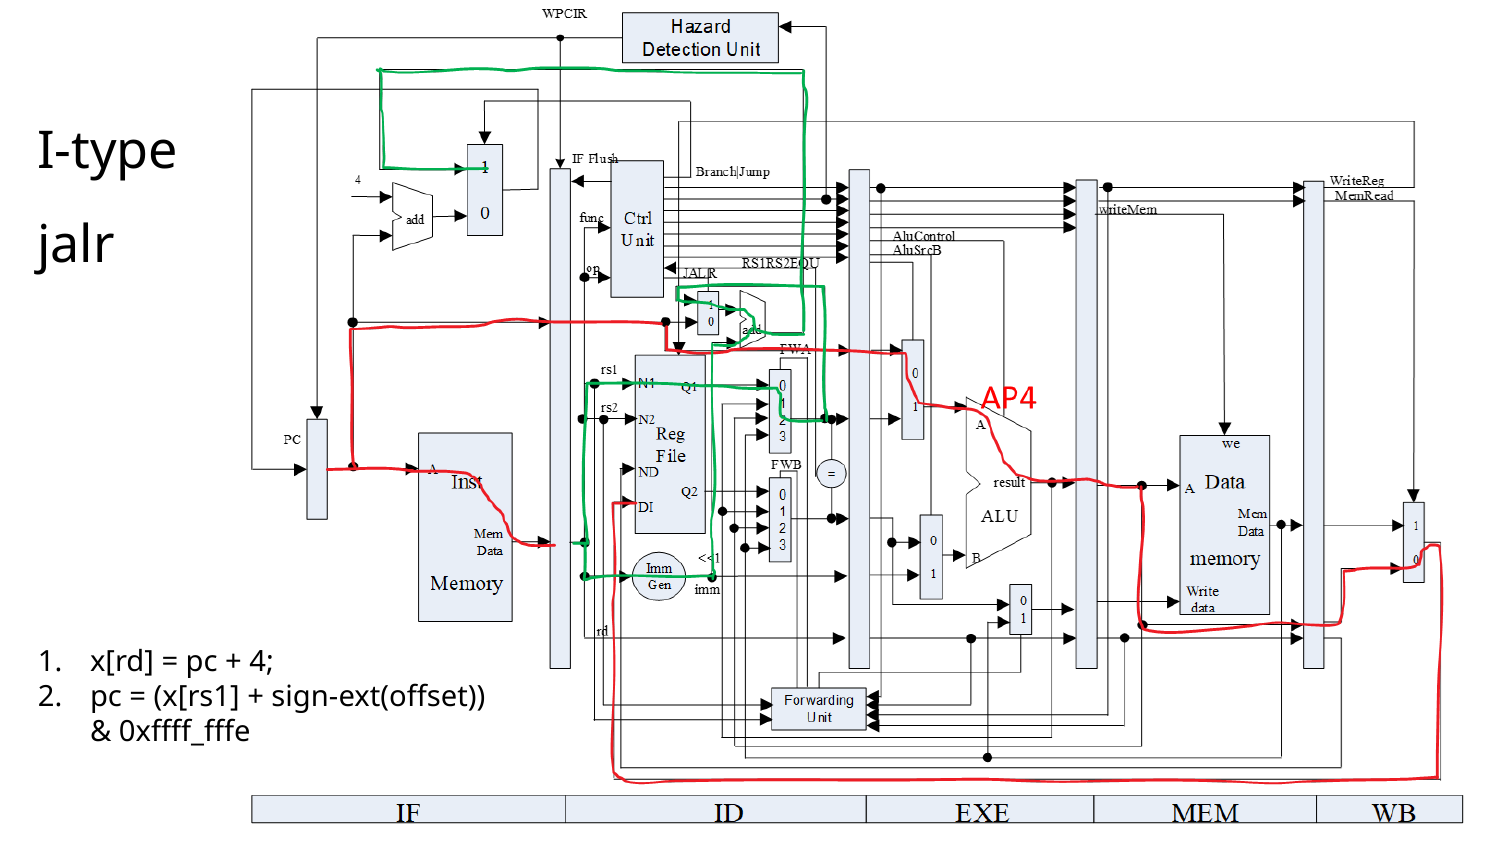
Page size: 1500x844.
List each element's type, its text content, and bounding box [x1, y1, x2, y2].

picture [249, 0, 1465, 844]
text_box x[rd] = pc + 4; pc = (x[rs1] + sign-ext(offset)) & 0xffff_fffe [0, 627, 243, 763]
text_box I-type jalr [22, 70, 243, 288]
